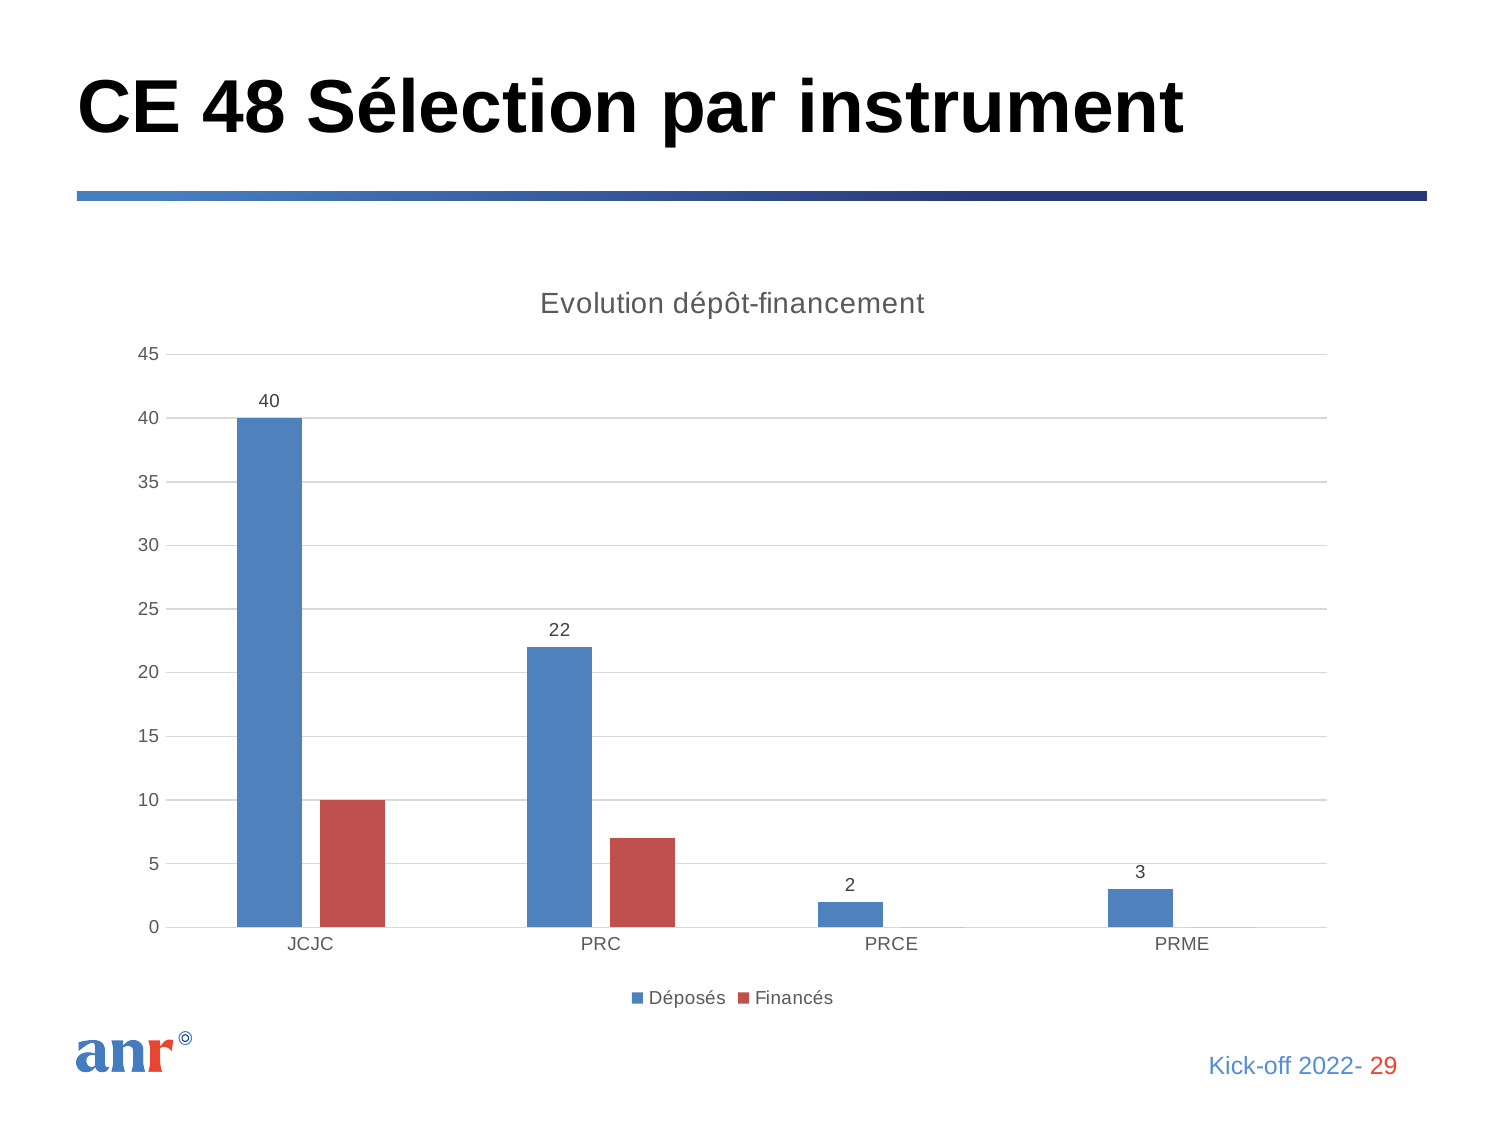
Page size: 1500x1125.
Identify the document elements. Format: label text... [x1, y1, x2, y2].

chart [112, 254, 1353, 1016]
picture [35, 989, 233, 1114]
title CE 48 Sélection par instrument [62, 48, 1413, 156]
